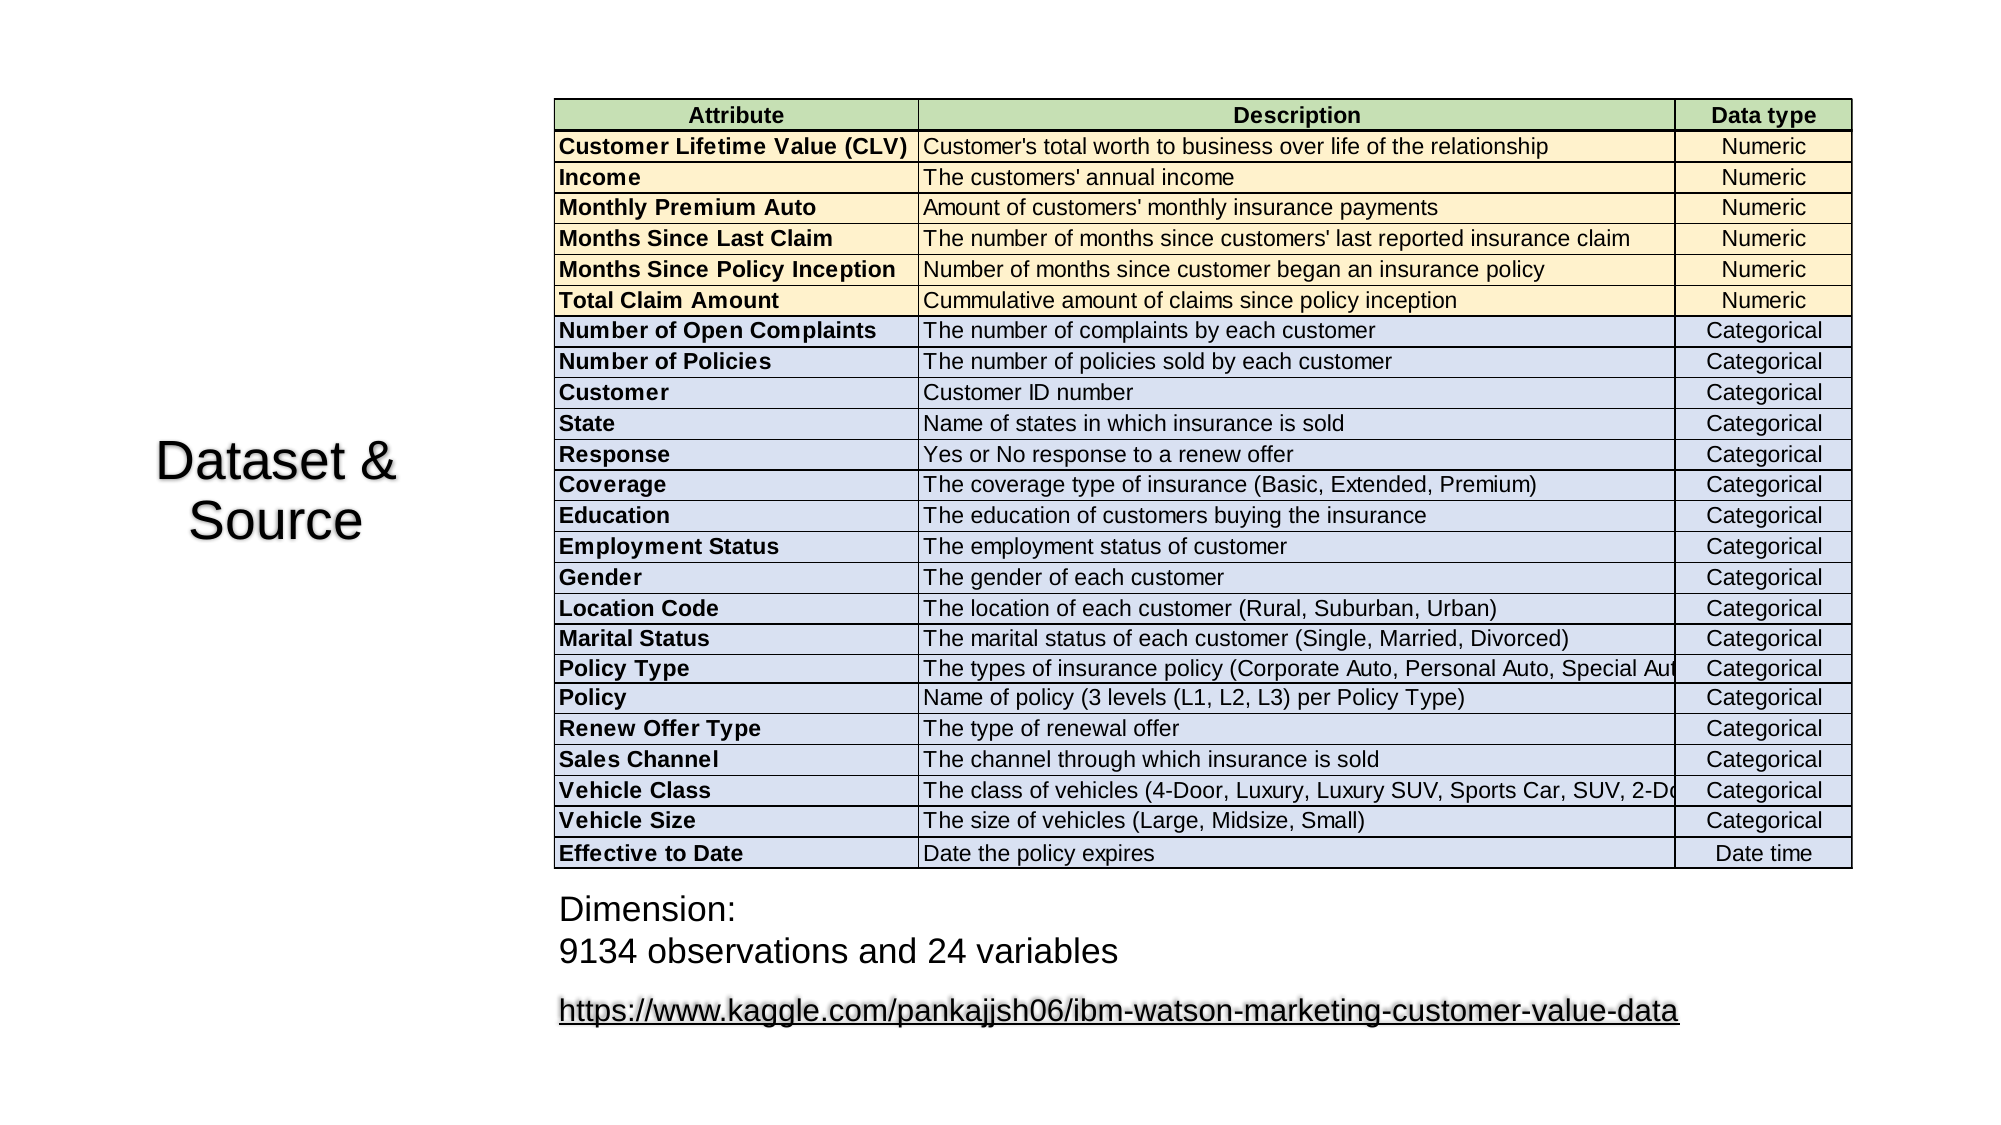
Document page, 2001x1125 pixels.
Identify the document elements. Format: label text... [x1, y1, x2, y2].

picture [553, 98, 1855, 870]
text_box Dimension: 9134 observations and 24 variables [543, 878, 1204, 979]
list https://www.kaggle.com/pankajjsh06/ibm-watson-marketing-customer-value-data [543, 979, 1708, 1050]
title Dataset & Source [81, 423, 472, 560]
